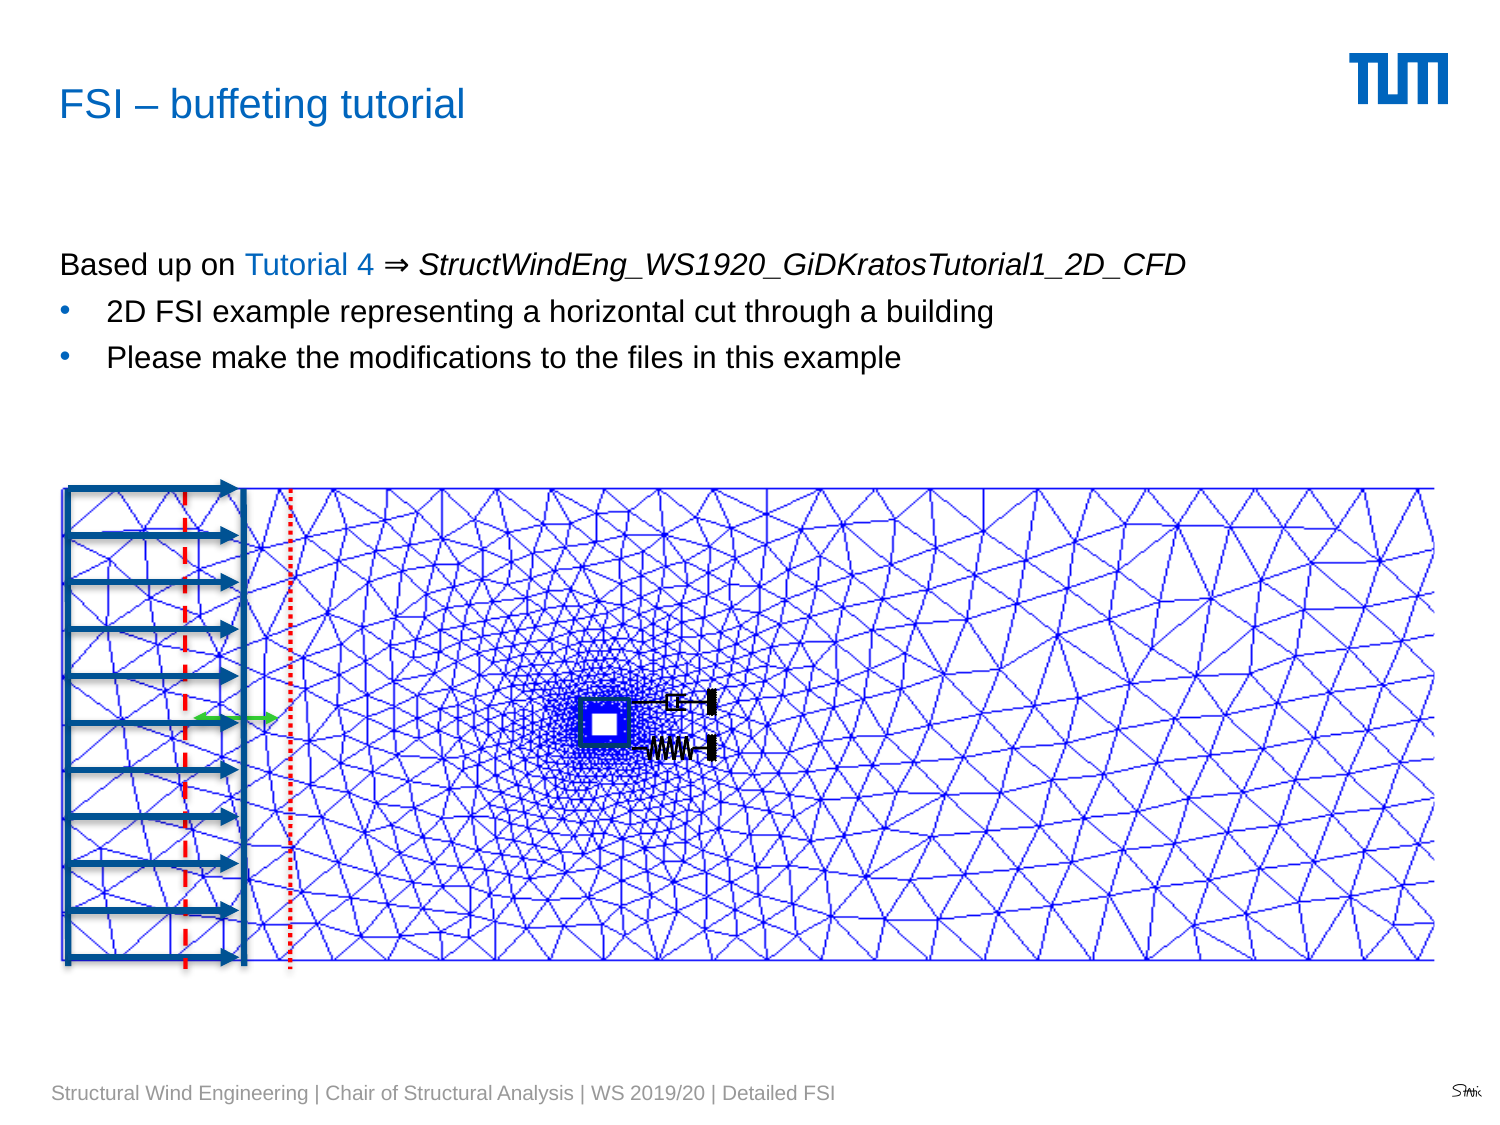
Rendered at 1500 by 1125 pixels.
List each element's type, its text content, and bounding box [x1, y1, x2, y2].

title FSI – buffeting tutorial [58, 60, 1278, 121]
picture [1452, 1084, 1482, 1097]
picture [291, 484, 1435, 966]
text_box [660, 659, 688, 745]
text_box Based up on Tutorial 4 ⇒ StructWindEng_WS1920_GiDKratosTutorial1_2D_CFD 2D FSI example representing a horizontal cut through a building Please make the modifications to the files in this example [59, 125, 1442, 1047]
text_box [65, 468, 291, 970]
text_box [660, 751, 688, 791]
picture [58, 484, 65, 966]
